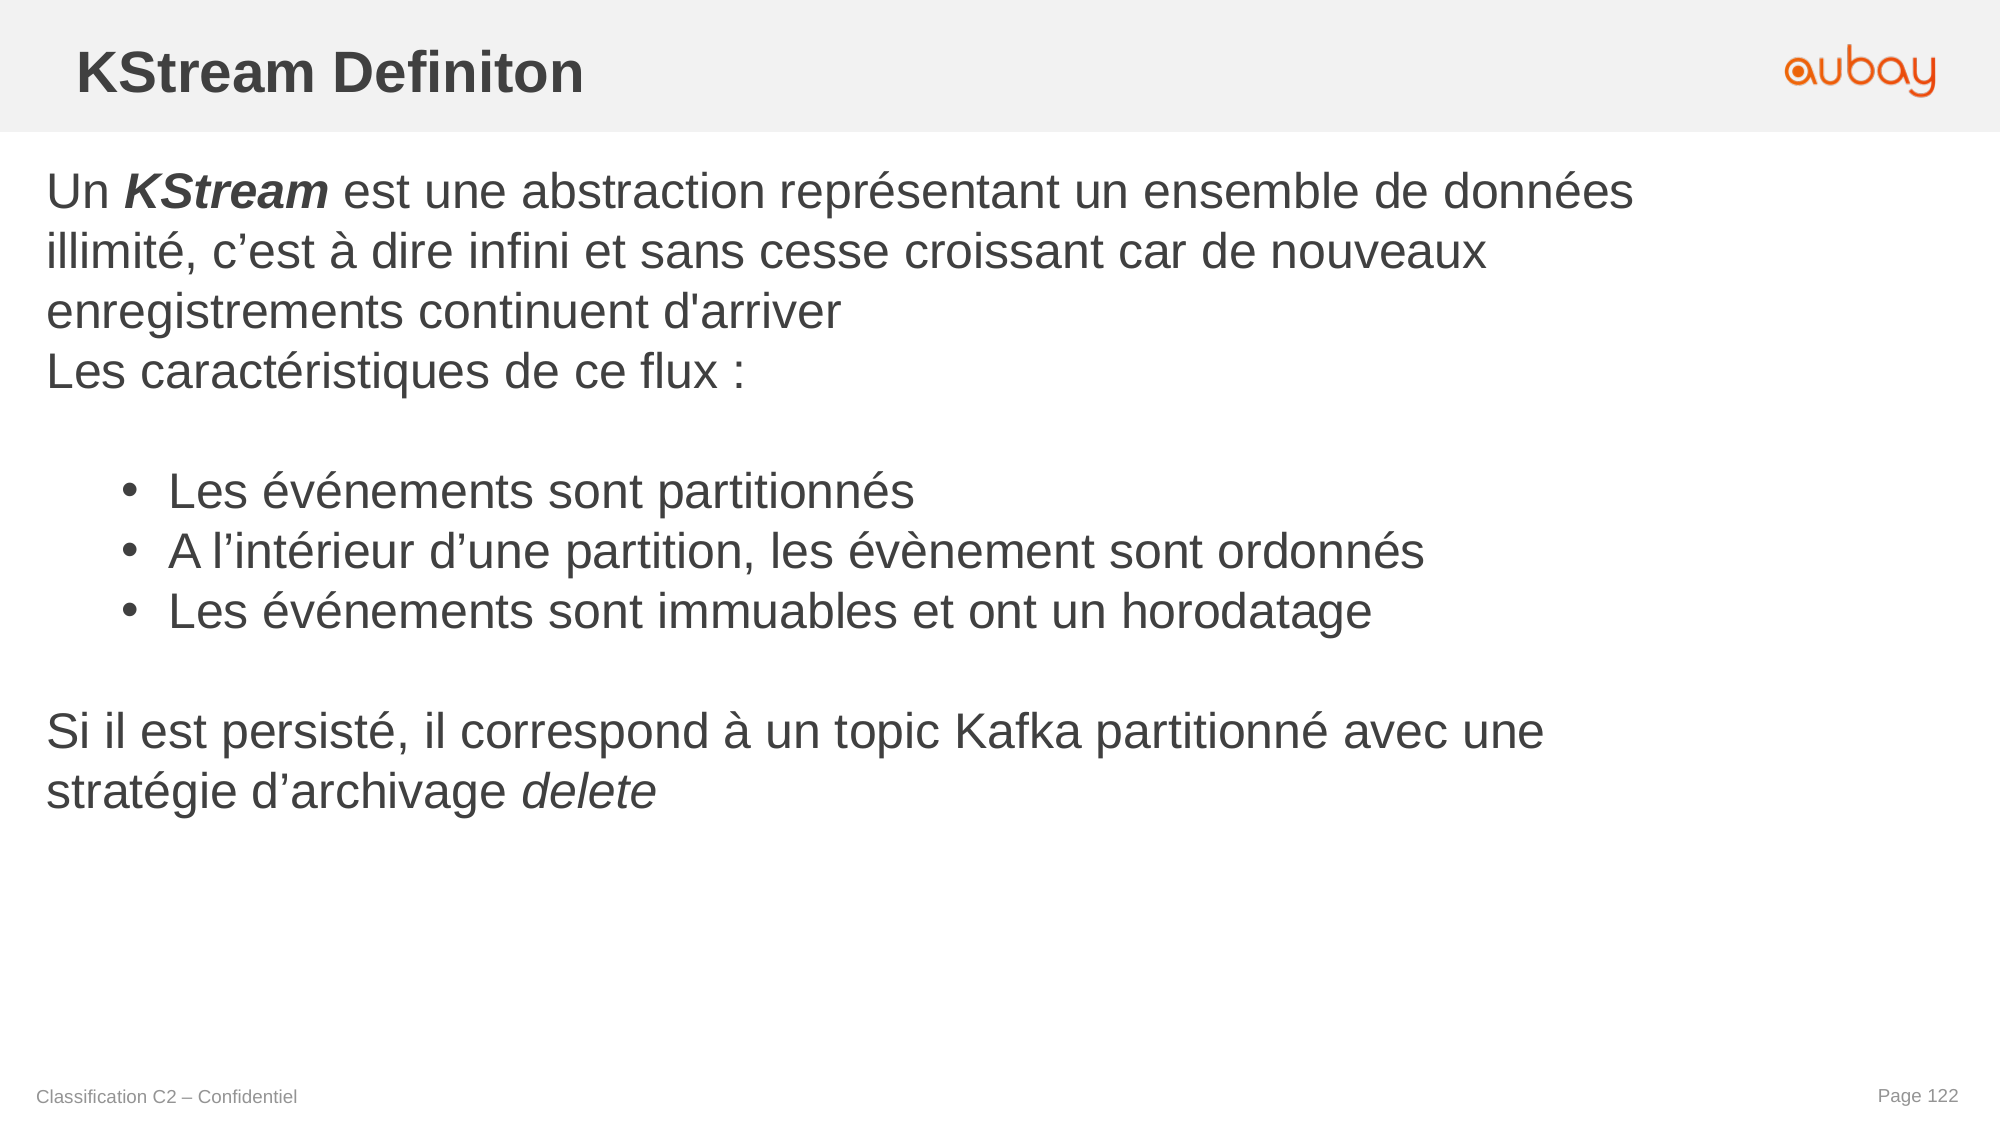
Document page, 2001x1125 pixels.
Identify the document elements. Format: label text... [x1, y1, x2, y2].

list KStream Definiton [61, 33, 1720, 115]
text_box Un KStream est une abstraction représentant un ensemble de données illimité, c’est à dire infini et sans cesse croissant car de nouveaux enregistrements continuent d'arriver Les caractéristiques de ce flux : Les événements sont partitionnés A l’intérieur d’une partition, les évènement sont ordonnés Les événements sont immuables et ont un horodatage Si il est persisté, il correspond à un topic Kafka partitionné avec une stratégie d’archivage delete [31, 151, 1689, 827]
picture [1781, 26, 1939, 116]
